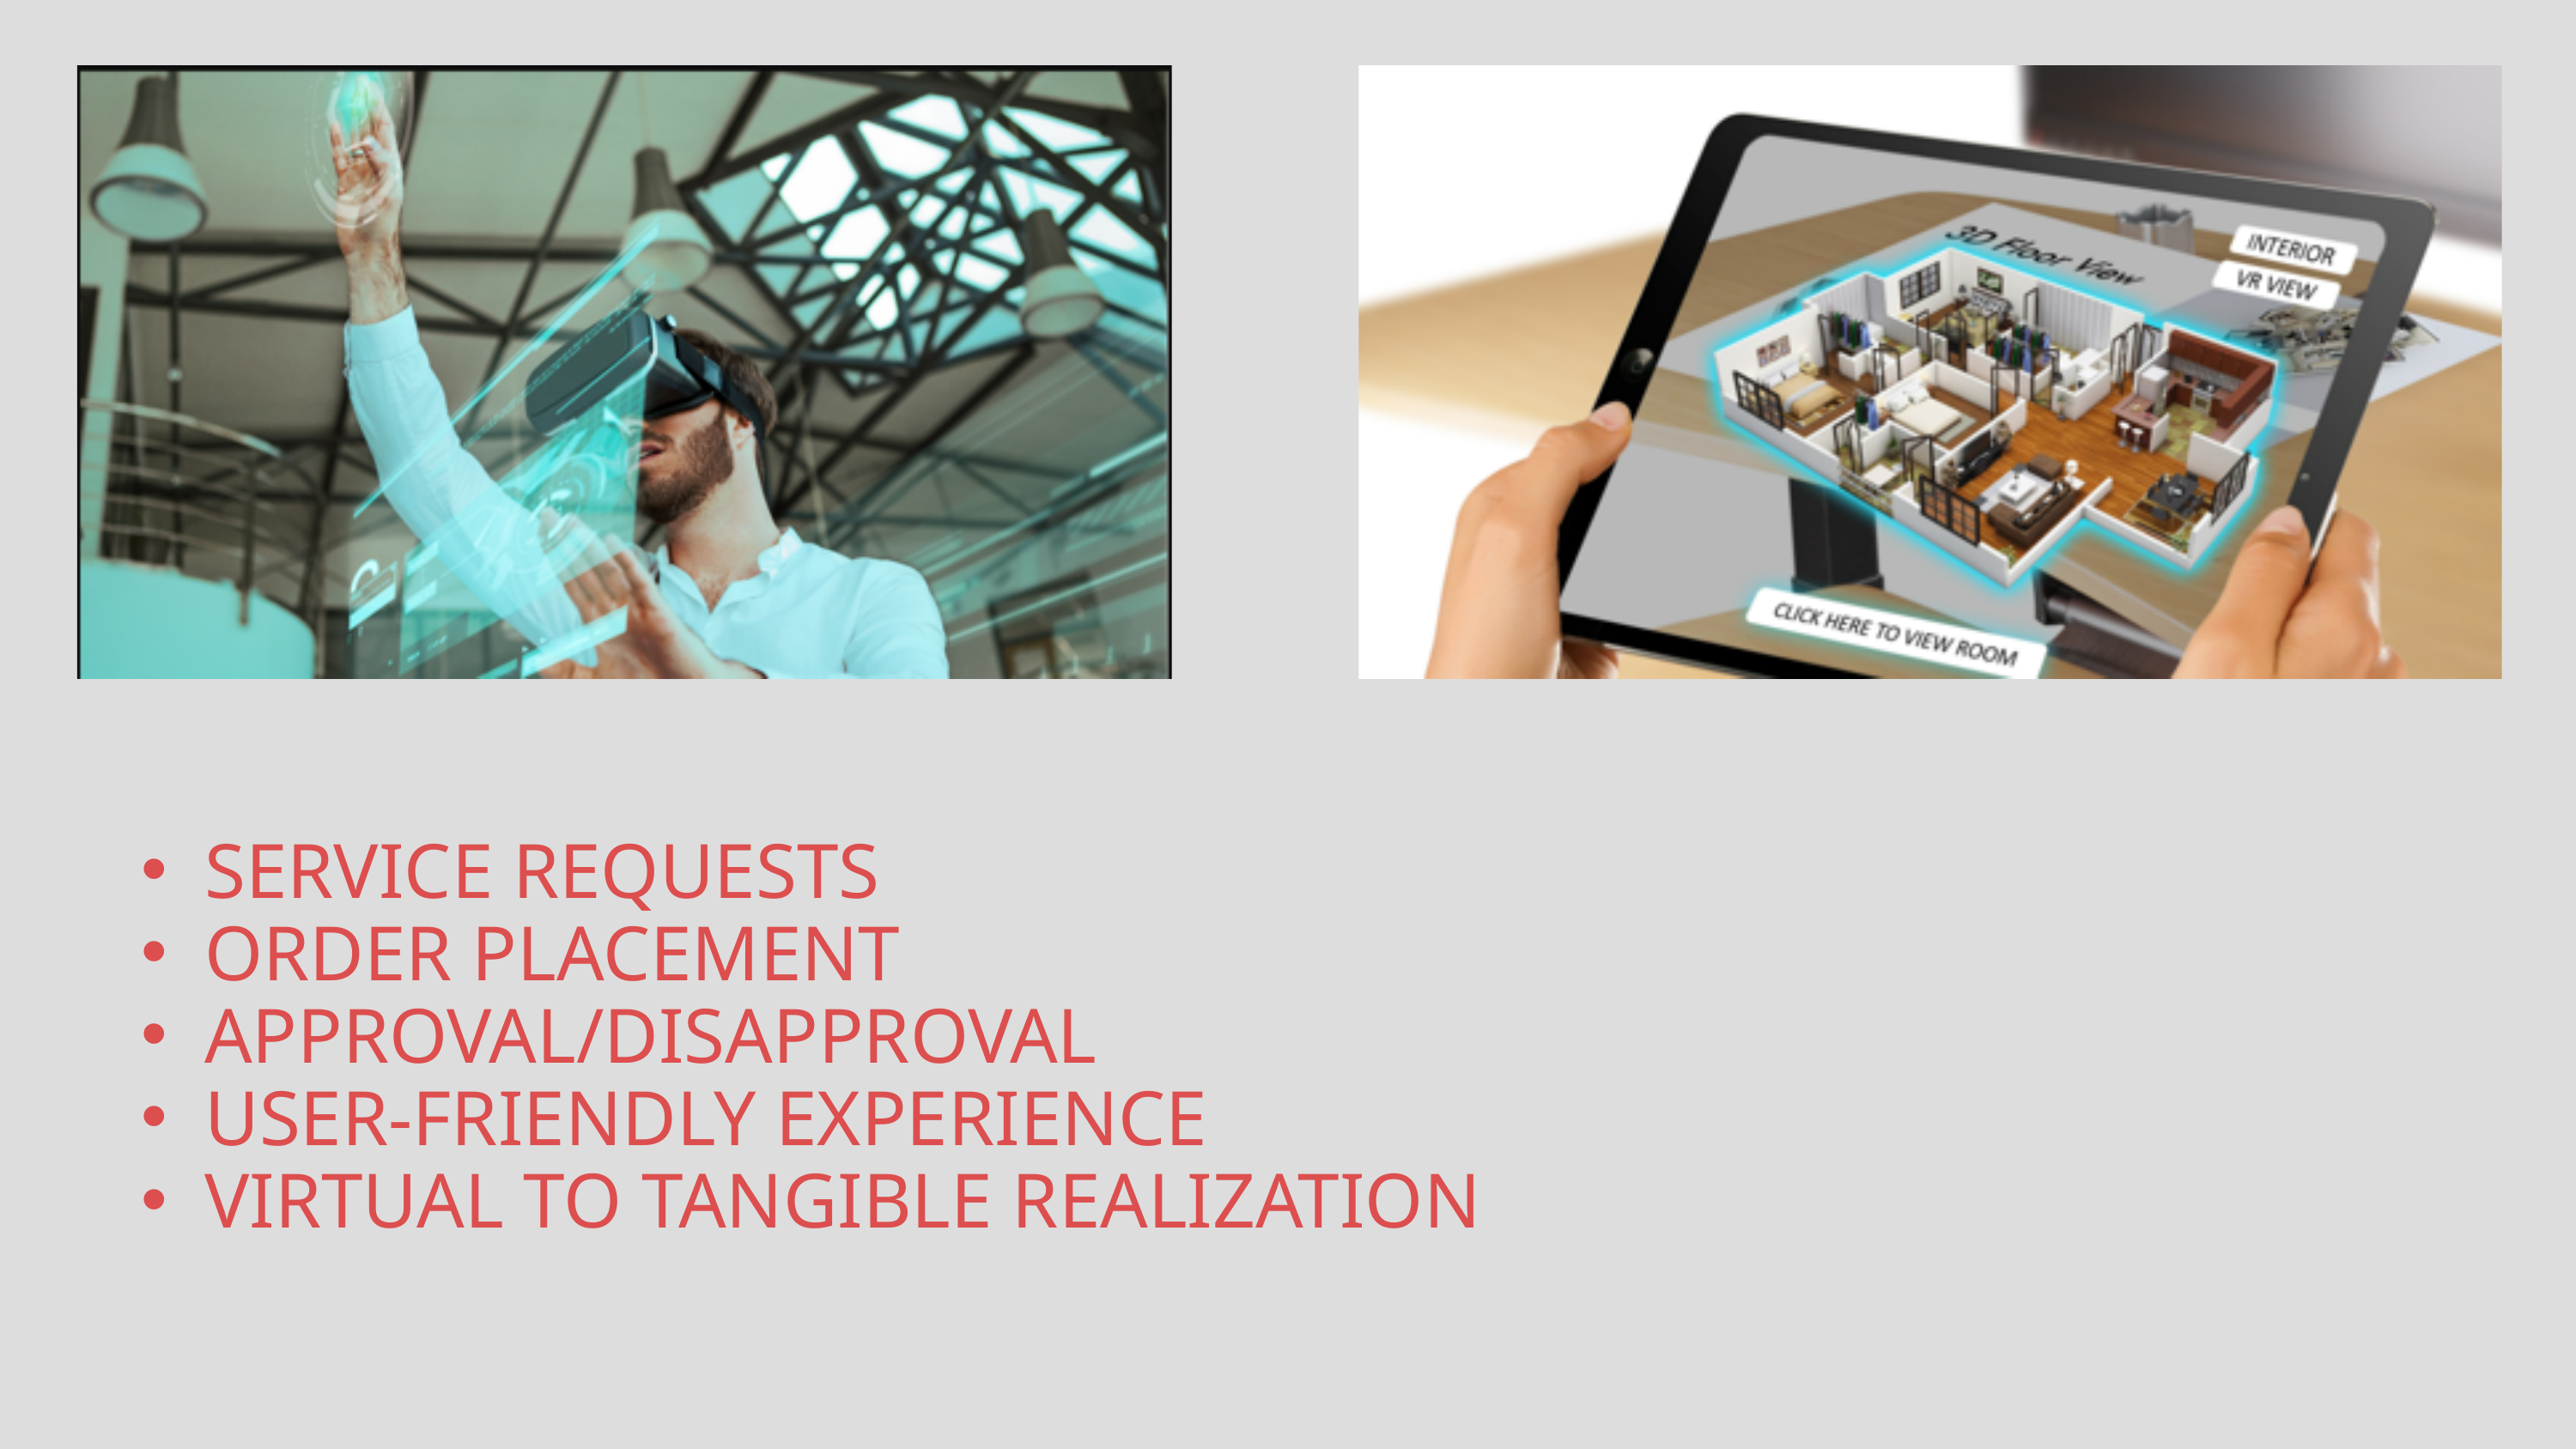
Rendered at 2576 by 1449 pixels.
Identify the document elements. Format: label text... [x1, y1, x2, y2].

text_box [76, 65, 1172, 679]
text_box SERVICE REQUESTS ORDER PLACEMENT APPROVAL/DISAPPROVAL USER-FRIENDLY EXPERIENCE VIRTUAL TO TANGIBLE REALIZATION [76, 830, 2502, 1244]
text_box [1358, 65, 2502, 679]
